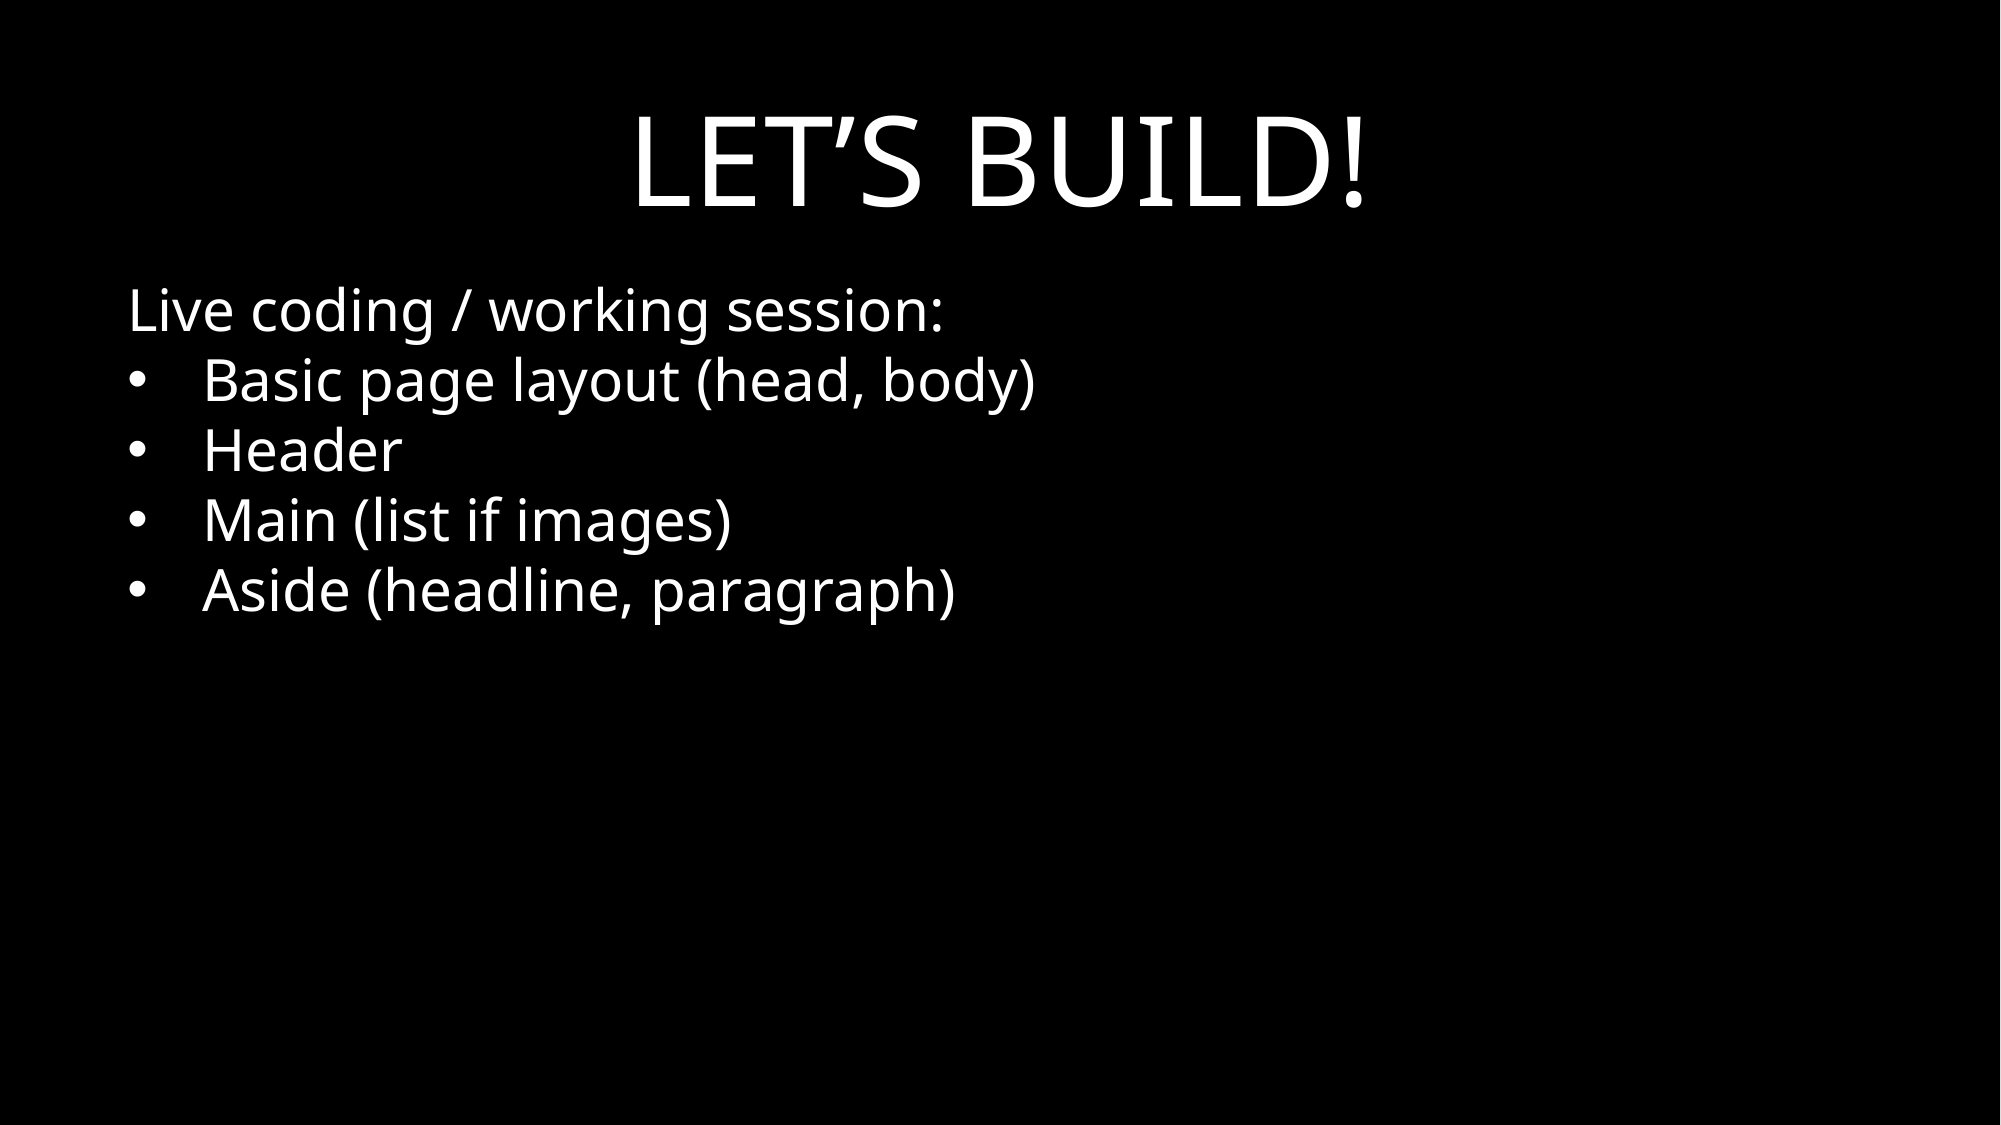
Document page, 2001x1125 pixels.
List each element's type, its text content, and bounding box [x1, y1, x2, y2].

text_box Live coding / working session: Basic page layout (head, body) Header Main (list if images) Aside (headline, paragraph) [112, 265, 1861, 631]
title Let’s build! [0, 91, 2000, 238]
